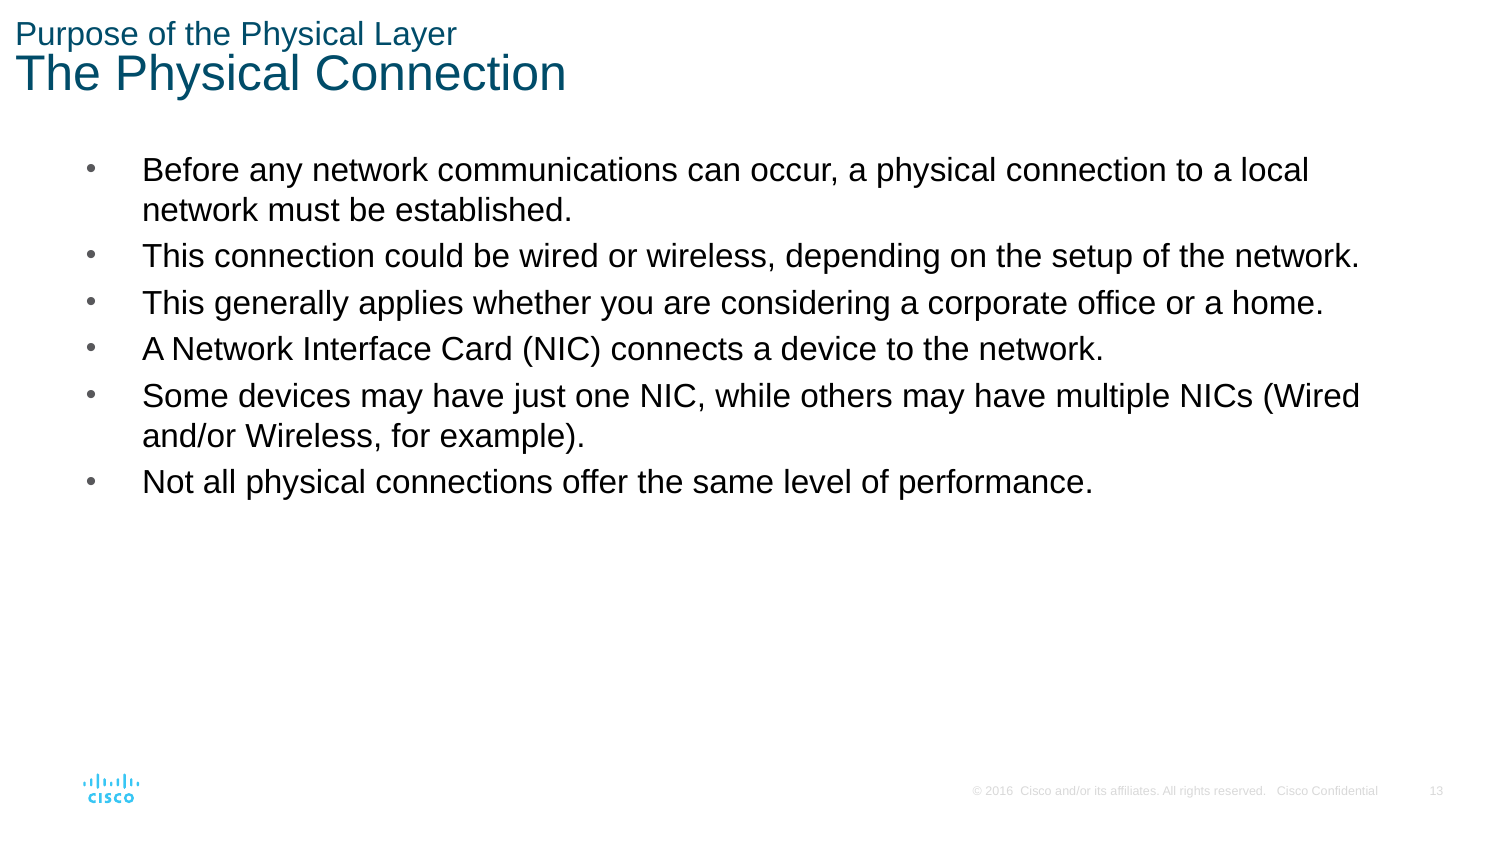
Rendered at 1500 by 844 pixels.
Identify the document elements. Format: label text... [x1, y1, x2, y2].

title Purpose of the Physical Layer The Physical Connection [0, 0, 1369, 121]
list Before any network communications can occur, a physical connection to a local network must be established. This connection could be wired or wireless, depending on the setup of the network. This generally applies whether you are considering a corporate office or a home. A Network Interface Card (NIC) connects a device to the network. Some devices may have just one NIC, while others may have multiple NICs (Wired and/or Wireless, for example). Not all physical connections offer the same level of performance. [70, 140, 1430, 645]
